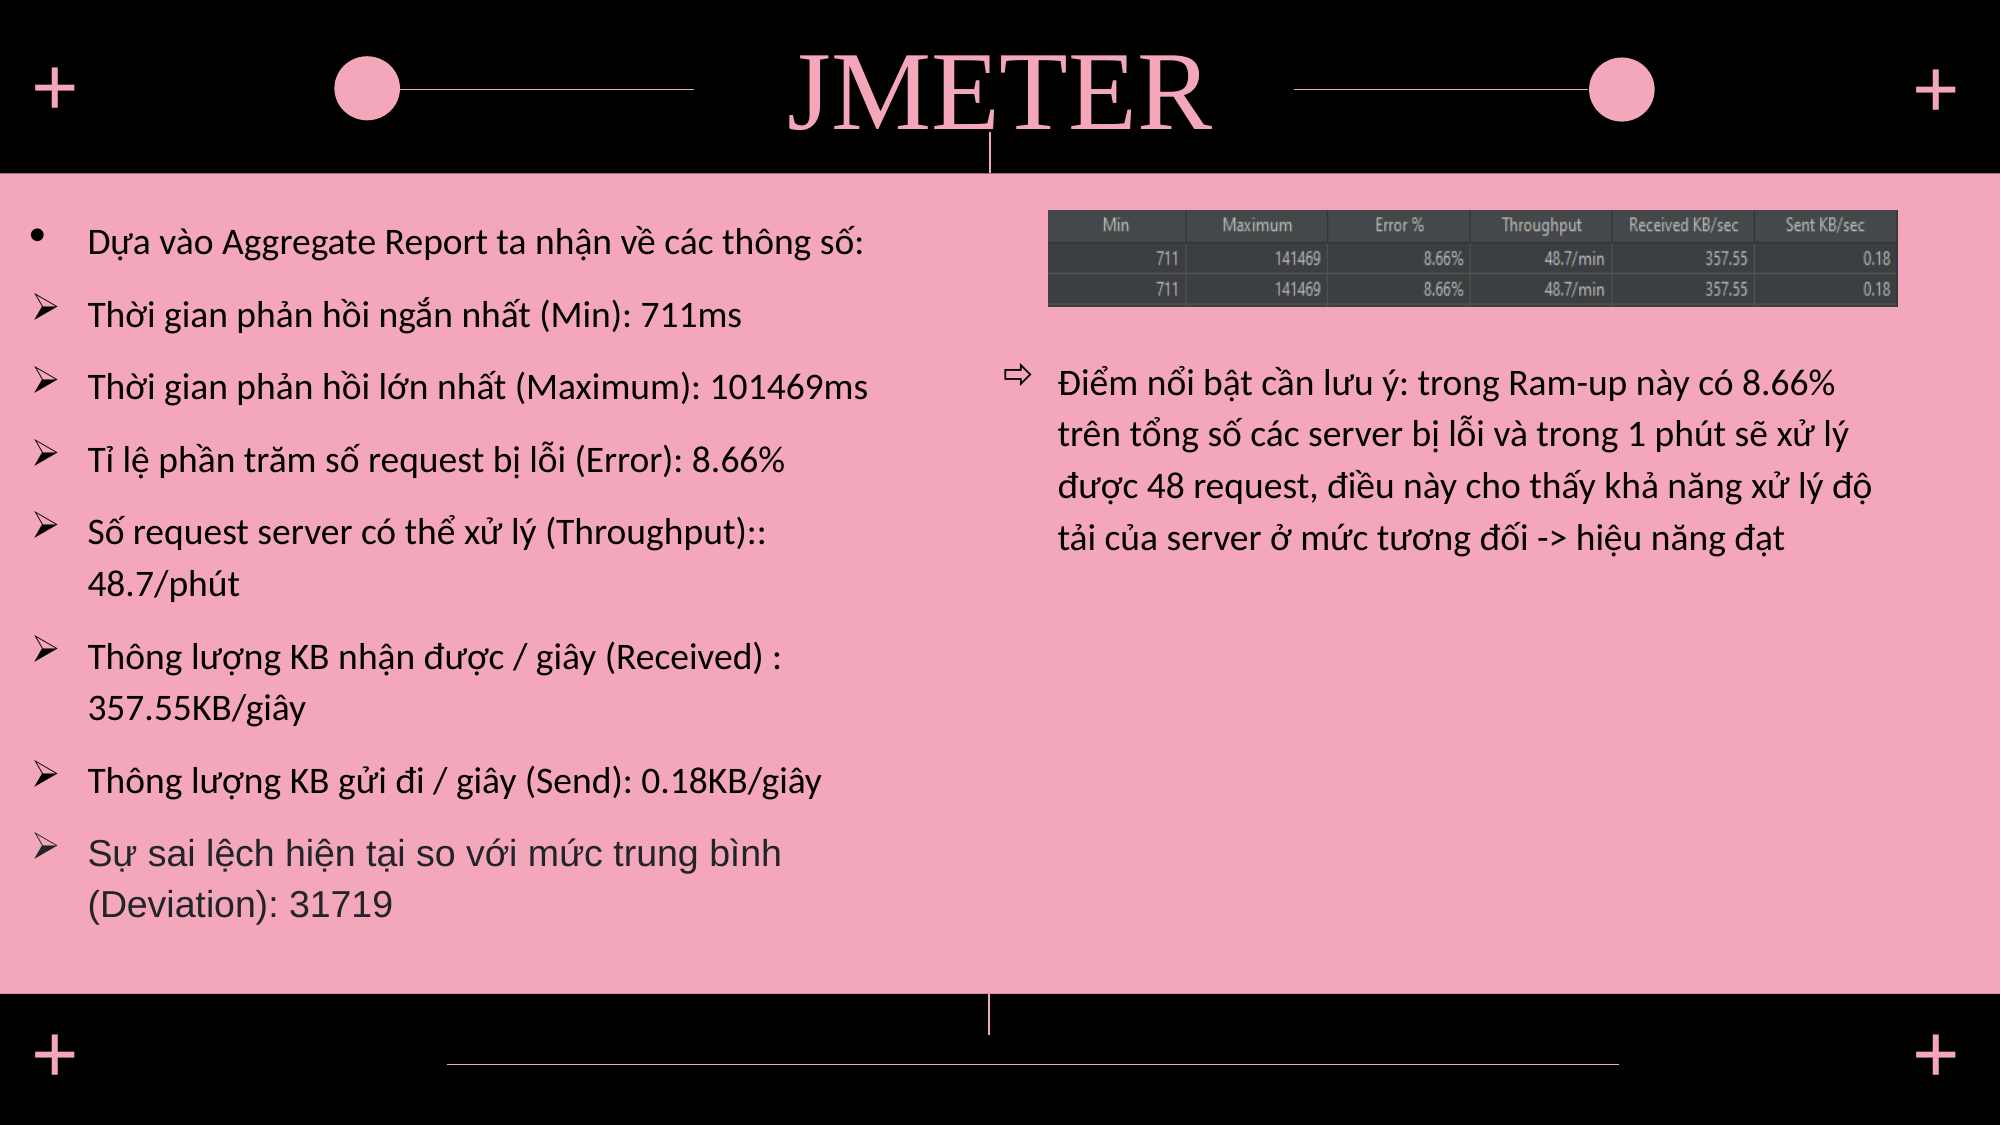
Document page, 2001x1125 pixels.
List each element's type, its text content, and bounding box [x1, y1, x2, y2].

picture [1047, 210, 1898, 307]
text_box + [1897, 28, 1964, 144]
text_box Điểm nổi bật cần lưu ý: trong Ram-up này có 8.66% trên tổng số các server bị lỗi và trong 1 phút sẽ xử lý được 48 request, điều này cho thấy khả năng xử lý độ tải của server ở mức tương đối -> hiệu năng đạt [986, 343, 1908, 566]
text_box + [16, 994, 83, 1109]
text_box [0, 0, 2000, 174]
text_box [1588, 56, 1656, 123]
text_box [0, 993, 2000, 1125]
text_box [0, 174, 2000, 993]
text_box JMETER [588, 9, 1412, 160]
text_box Dựa vào Aggregate Report ta nhận về các thông số: Thời gian phản hồi ngắn nhất (Min): 711ms Thời gian phản hồi lớn nhất (Maximum): 101469ms Tỉ lệ phần trăm số request bị lỗi (Error): 8.66% Số request server có thể xử lý (Throughput):: 48.7/phút Thông lượng KB nhận được / giây (Received) : 357.55KB/giây Thông lượng KB gửi đi / giây (Send): 0.18KB/giây Sự sai lệch hiện tại so với mức trung bình (Deviation): 31719 [16, 202, 937, 933]
text_box + [1897, 994, 1964, 1109]
text_box + [16, 27, 83, 142]
text_box [333, 55, 402, 122]
